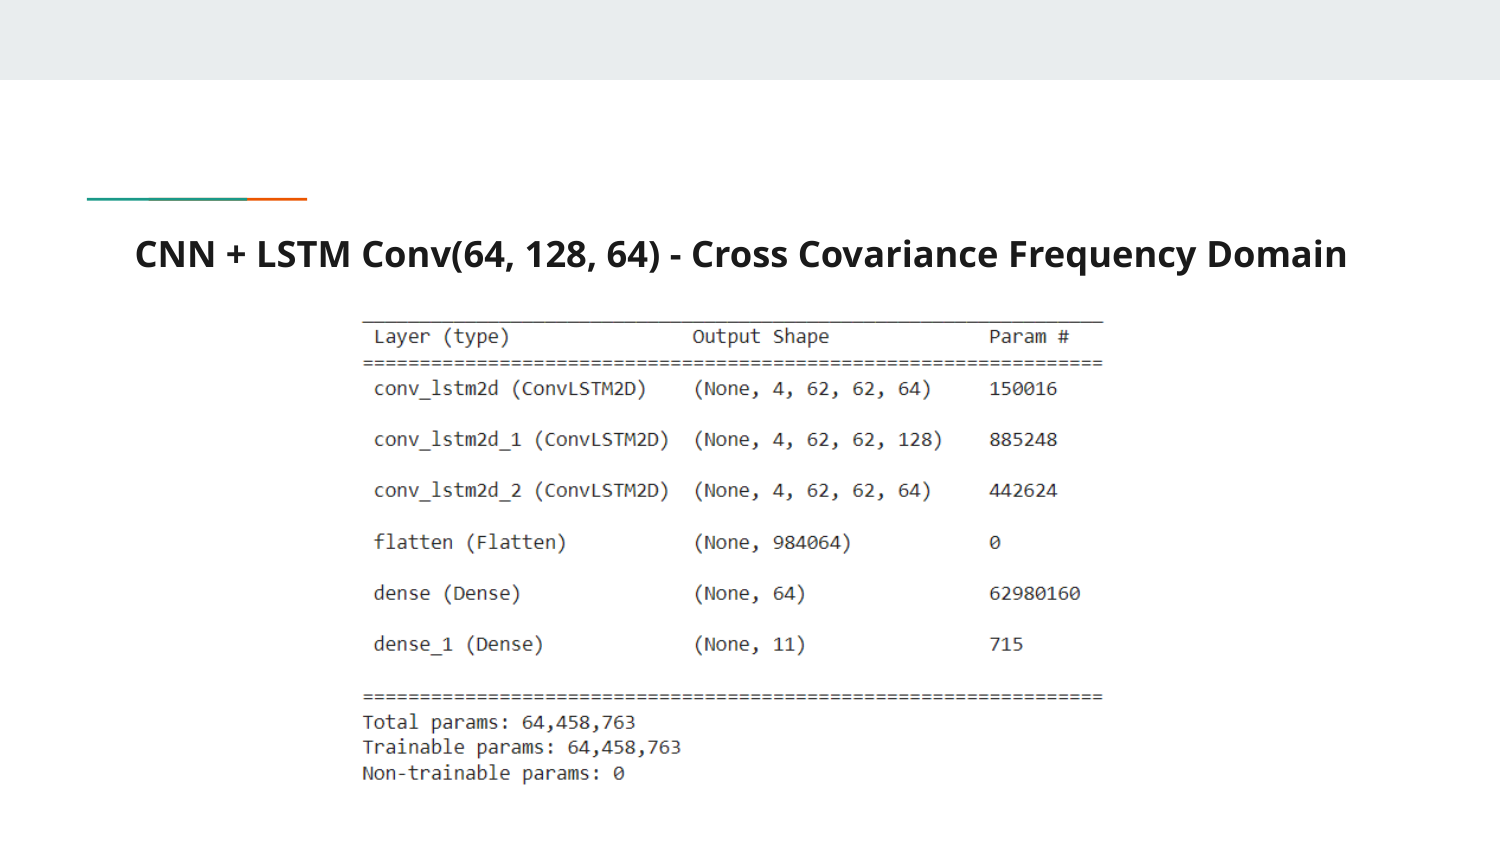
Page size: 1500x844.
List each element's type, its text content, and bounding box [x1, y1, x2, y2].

title CNN + LSTM Conv(64, 128, 64) - Cross Covariance Frequency Domain [119, 216, 1381, 305]
picture [356, 303, 1145, 794]
